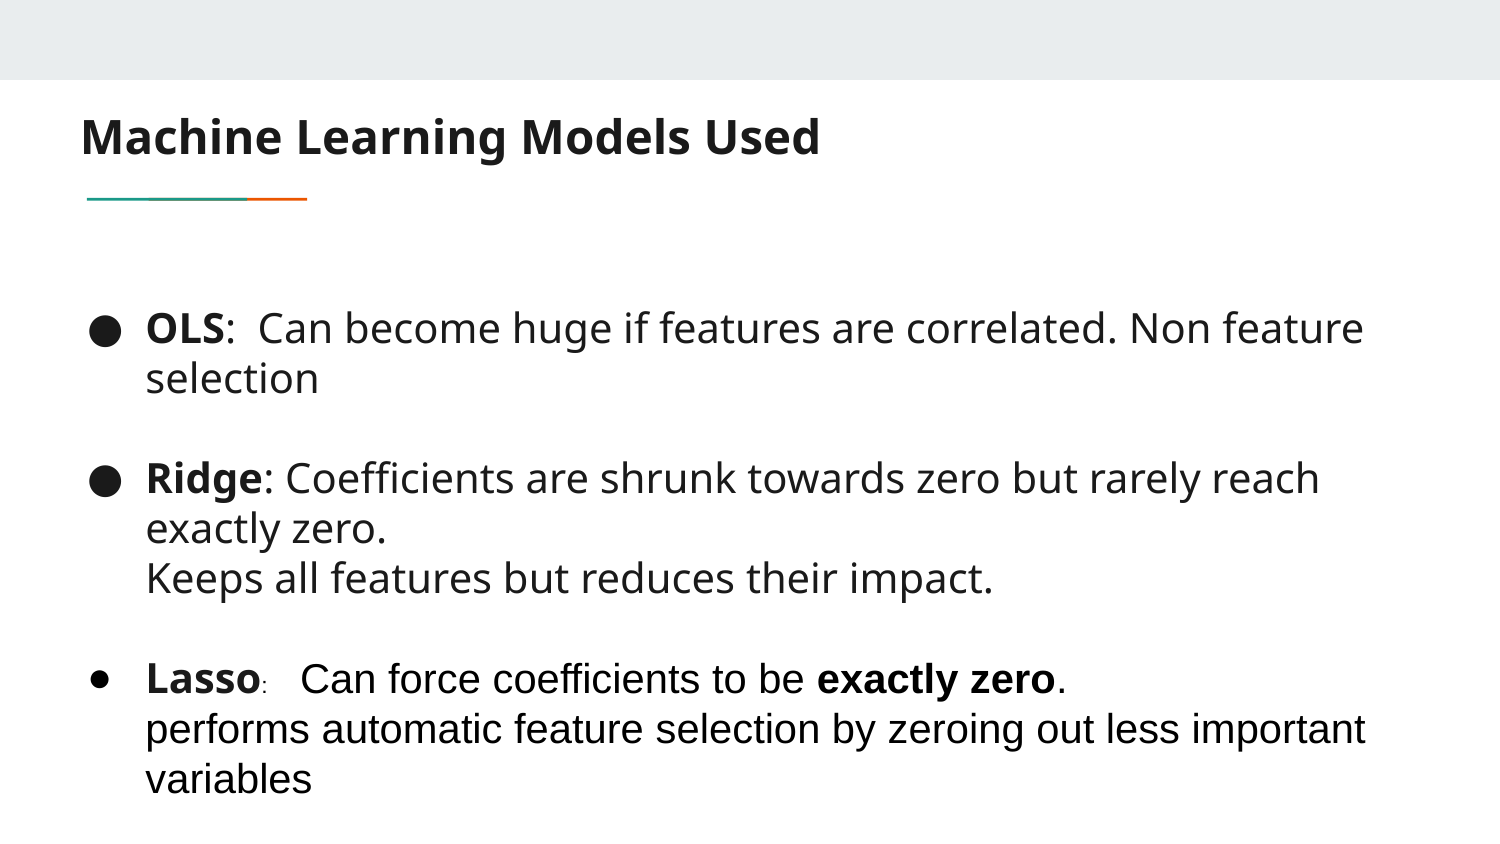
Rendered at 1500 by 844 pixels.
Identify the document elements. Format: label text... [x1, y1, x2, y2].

text_box OLS: Can become huge if features are correlated. Non feature selection Ridge: Coefficients are shrunk towards zero but rarely reach exactly zero. Keeps all features but reduces their impact. Lasso: Can force coefficients to be exactly zero. performs automatic feature selection by zeroing out less important variables [55, 236, 1422, 844]
title Machine Learning Models Used [64, 91, 1327, 180]
